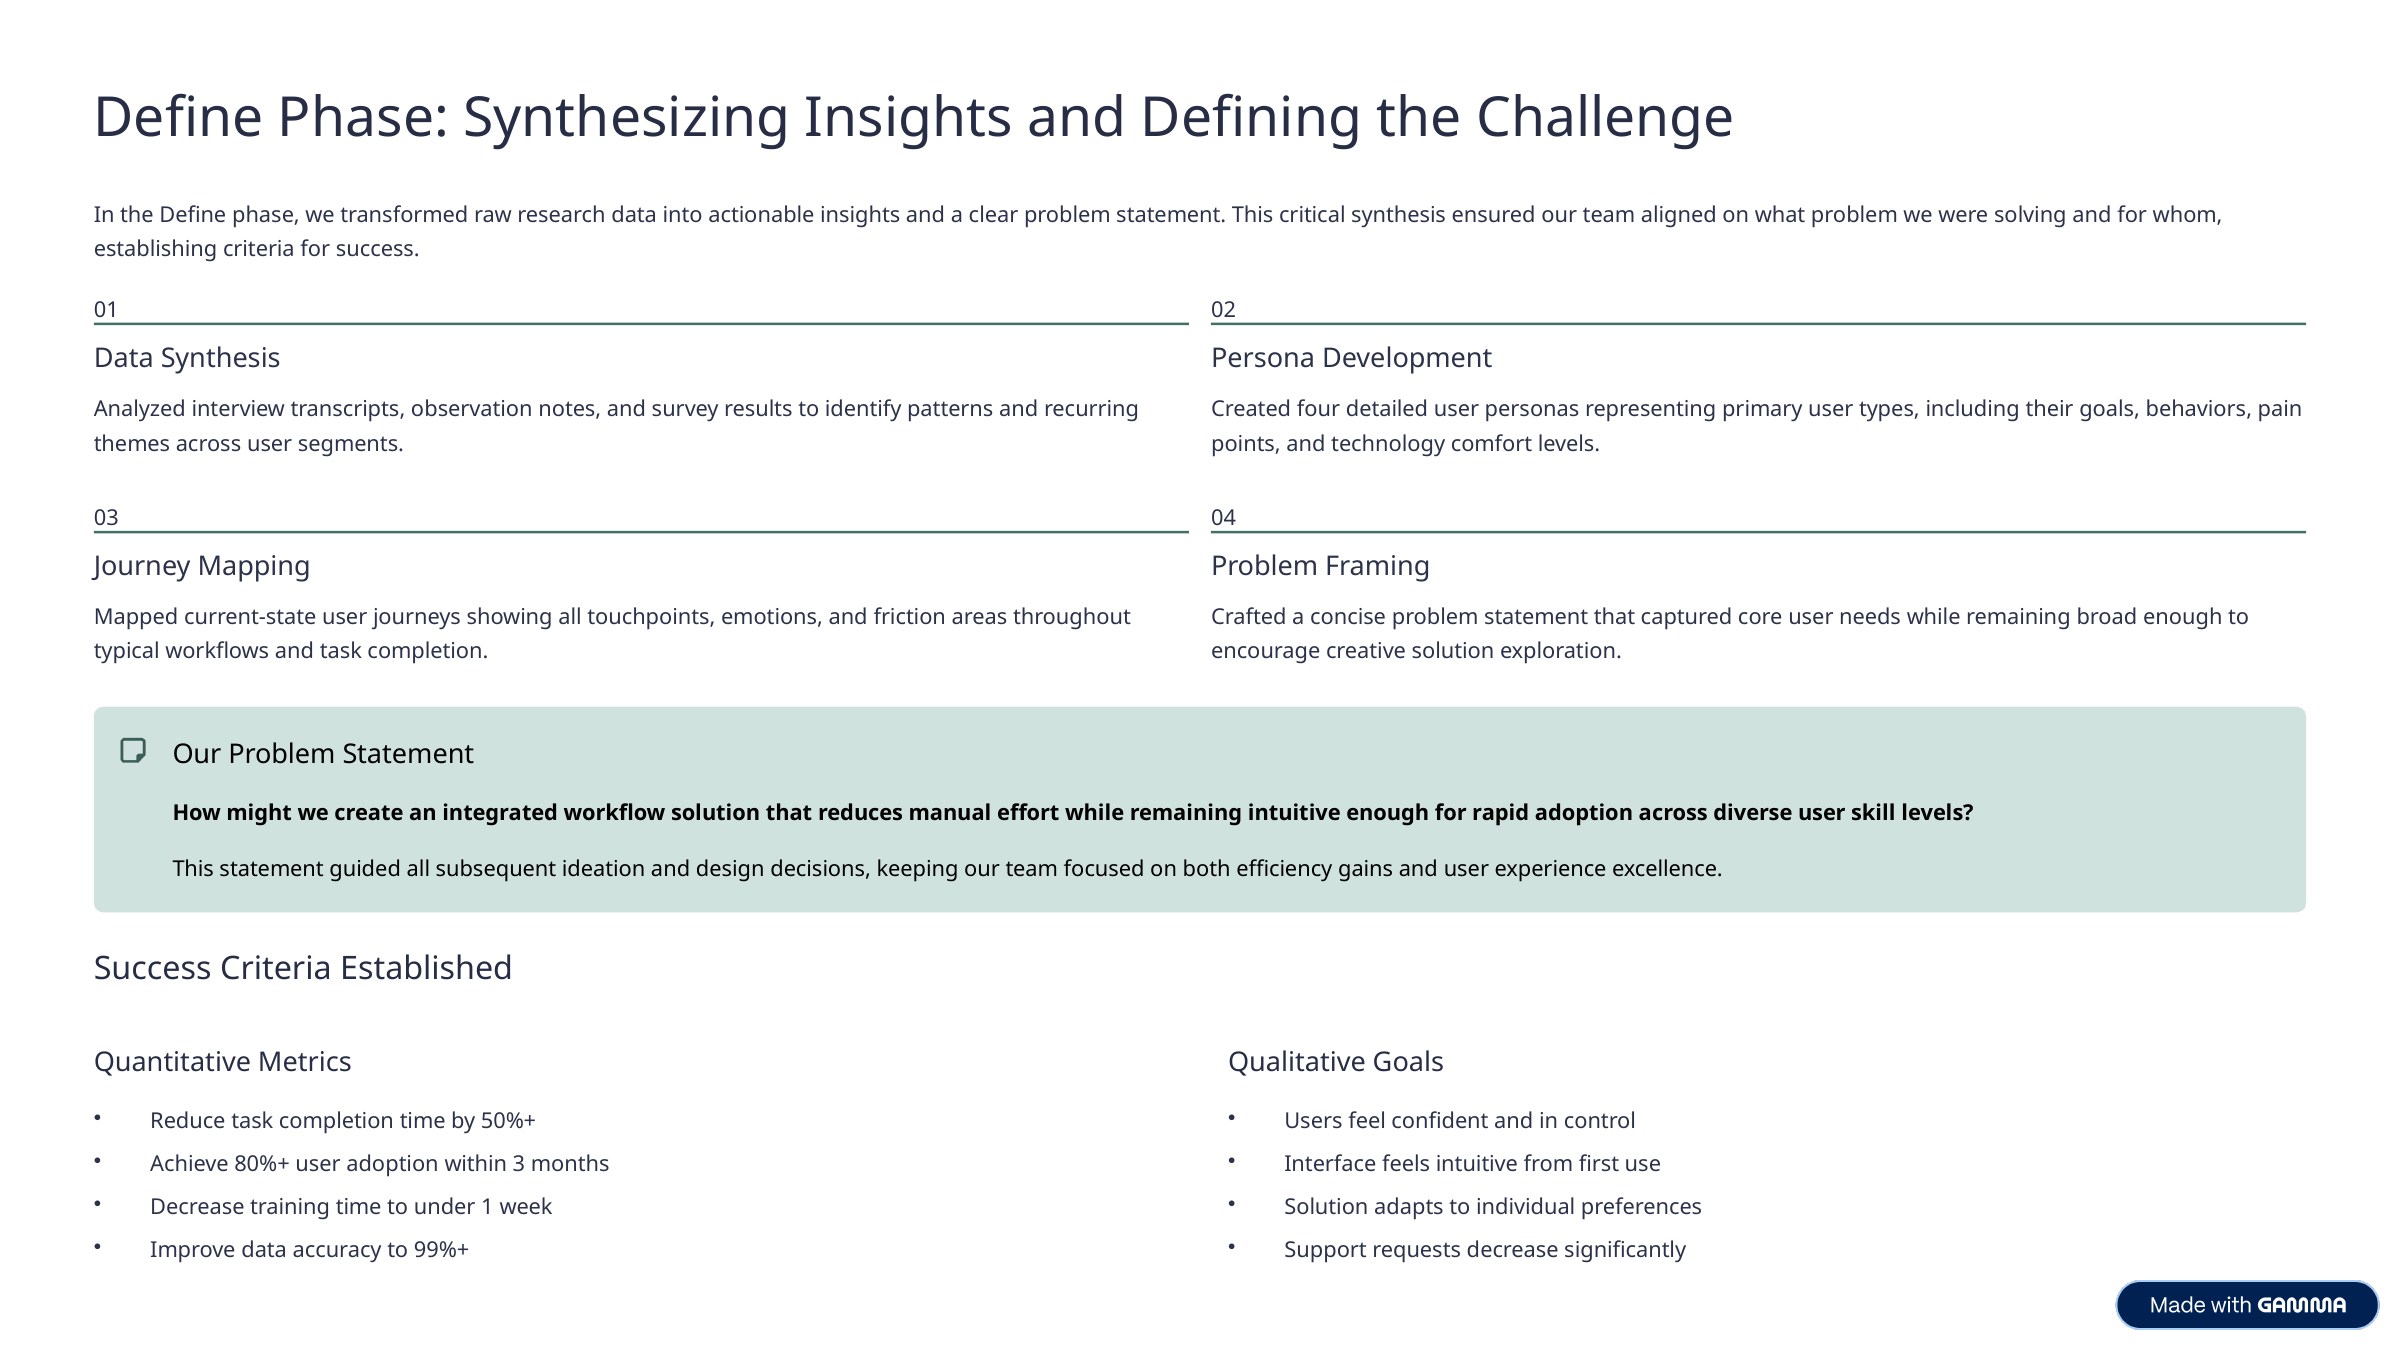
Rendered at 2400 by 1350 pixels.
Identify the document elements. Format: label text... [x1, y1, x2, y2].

text_box In the Define phase, we transformed raw research data into actionable insights and a clear problem statement. This critical synthesis ensured our team aligned on what problem we were solving and for whom, establishing criteria for success. [93, 192, 2307, 263]
text_box Achieve 80%+ user adoption within 3 months [93, 1141, 1174, 1178]
text_box Reduce task completion time by 50%+ [93, 1098, 1174, 1134]
text_box Improve data accuracy to 99%+ [93, 1227, 1174, 1264]
text_box How might we create an integrated workflow solution that reduces manual effort while remaining intuitive enough for rapid adoption across diverse user skill levels? [172, 790, 2285, 827]
text_box [93, 706, 2307, 913]
text_box Persona Development [1210, 338, 1488, 374]
text_box Created four detailed user personas representing primary user types, including their goals, behaviors, pain points, and technology comfort levels. [1210, 386, 2307, 458]
text_box 03 [93, 495, 116, 524]
text_box [93, 322, 1189, 326]
text_box Success Criteria Established [93, 945, 500, 987]
text_box Mapped current-state user journeys showing all touchpoints, emotions, and friction areas throughout typical workflows and task completion. [93, 594, 1189, 666]
text_box [93, 530, 1189, 534]
text_box Our Problem Statement [172, 734, 460, 769]
text_box 02 [1210, 287, 1234, 316]
text_box [1210, 530, 2307, 534]
text_box Crafted a concise problem statement that captured core user needs while remaining broad enough to encourage creative solution exploration. [1210, 594, 2307, 666]
text_box 01 [93, 287, 116, 316]
text_box 04 [1210, 495, 1234, 524]
text_box This statement guided all subsequent ideation and design decisions, keeping our team focused on both efficiency gains and user experience excellence. [172, 846, 2285, 882]
text_box Qualitative Goals [1228, 1042, 1505, 1077]
picture [115, 736, 151, 765]
text_box Interface feels intuitive from first use [1228, 1141, 2308, 1178]
text_box Quantitative Metrics [93, 1042, 370, 1077]
text_box [1210, 322, 2307, 326]
text_box Users feel confident and in control [1228, 1098, 2308, 1134]
text_box Problem Framing [1210, 546, 1488, 582]
text_box Solution adapts to individual preferences [1228, 1184, 2308, 1221]
text_box Data Synthesis [93, 338, 370, 374]
text_box Decrease training time to under 1 week [93, 1184, 1174, 1221]
text_box Support requests decrease significantly [1228, 1227, 2308, 1264]
text_box Journey Mapping [93, 546, 370, 582]
picture [2106, 1271, 2389, 1339]
text_box Define Phase: Synthesizing Insights and Defining the Challenge [93, 79, 1614, 148]
text_box Analyzed interview transcripts, observation notes, and survey results to identify patterns and recurring themes across user segments. [93, 386, 1189, 458]
